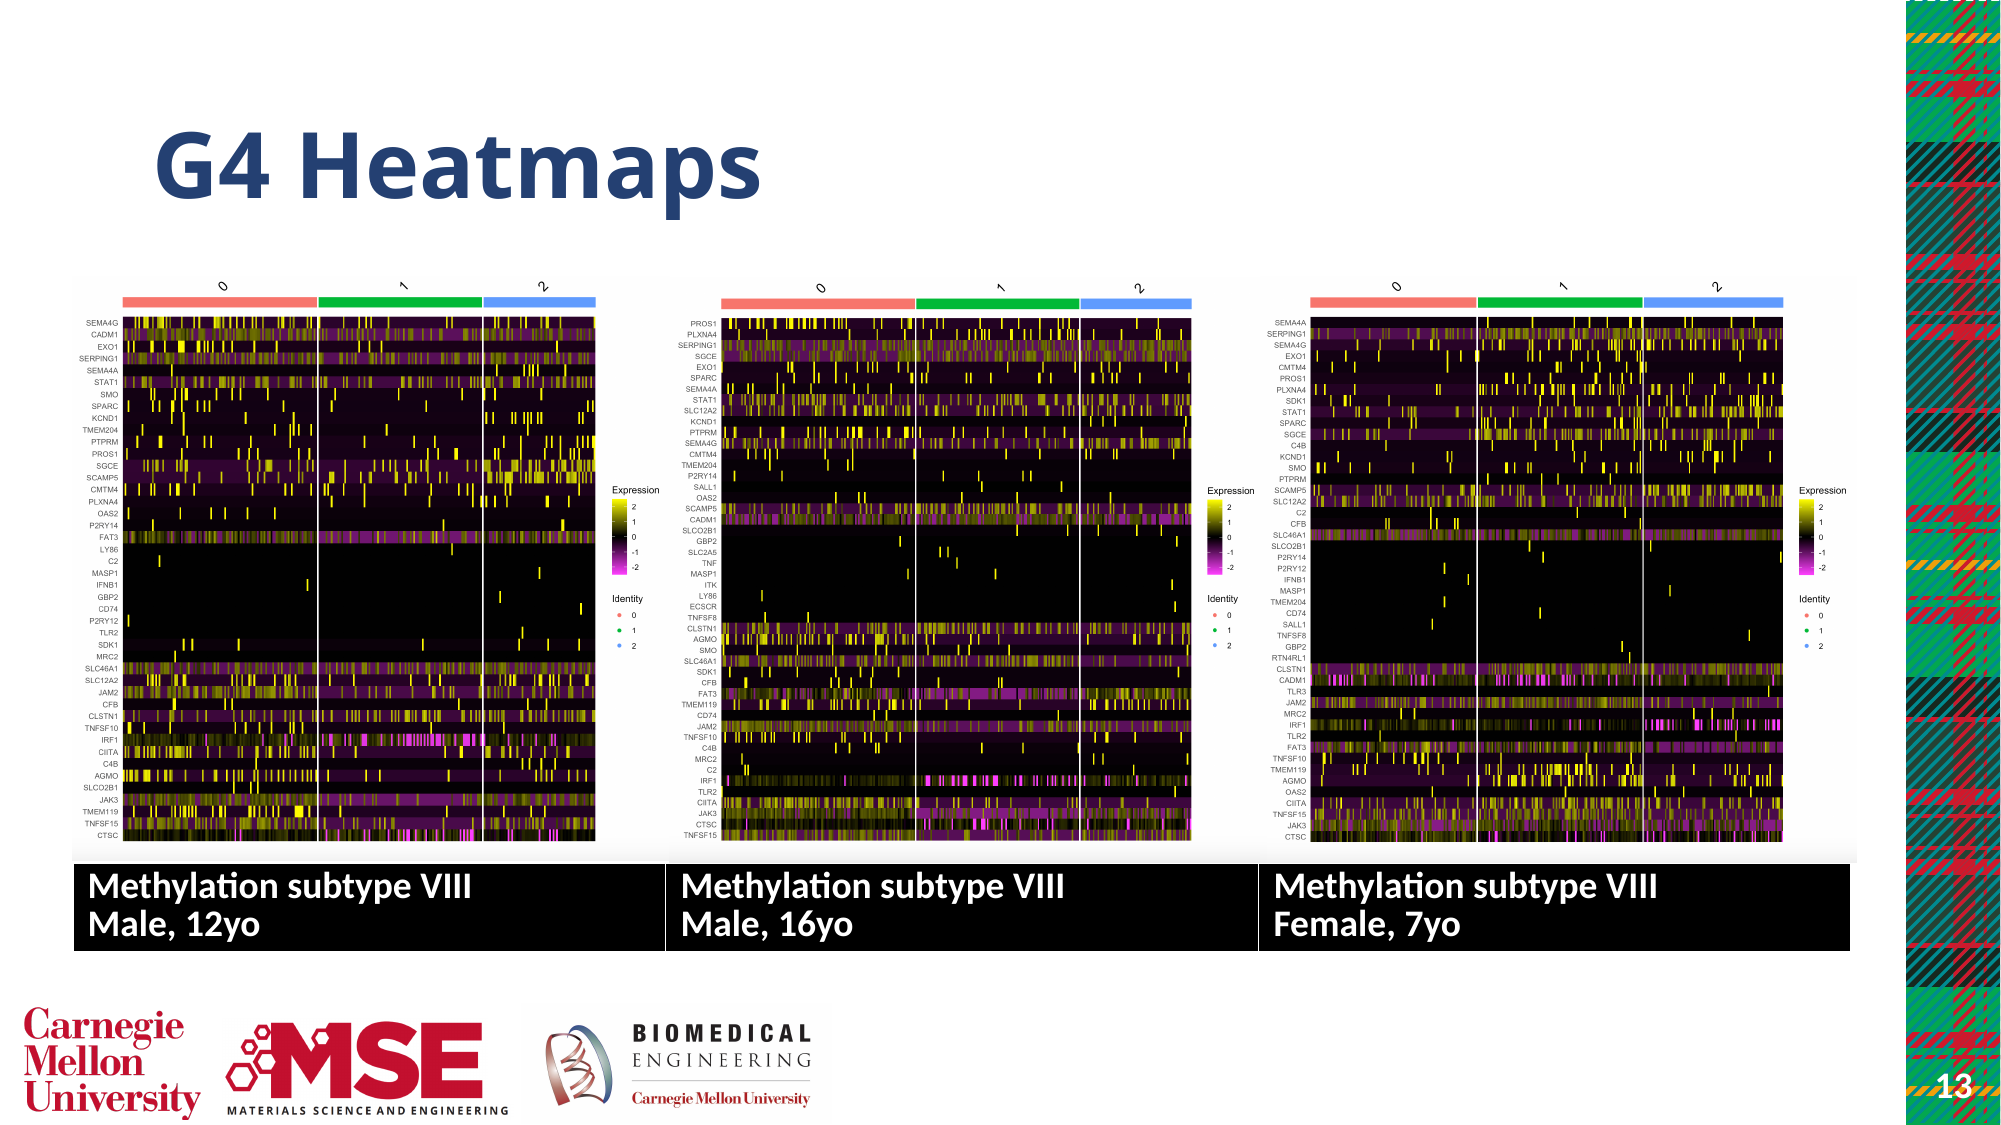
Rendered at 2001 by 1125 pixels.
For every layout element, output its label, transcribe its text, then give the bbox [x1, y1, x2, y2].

title G4 Heatmaps [137, 59, 1768, 277]
picture [222, 1018, 514, 1120]
table_header Methylation subtype VIII Male, 16yo [666, 864, 1258, 951]
slide_number 13 [1512, 1053, 1988, 1113]
picture [521, 1003, 832, 1124]
table_header Methylation subtype VIII Female, 7yo [1259, 864, 1850, 951]
table_header Methylation subtype VIII Male, 12yo [74, 864, 665, 951]
picture [72, 276, 1857, 863]
